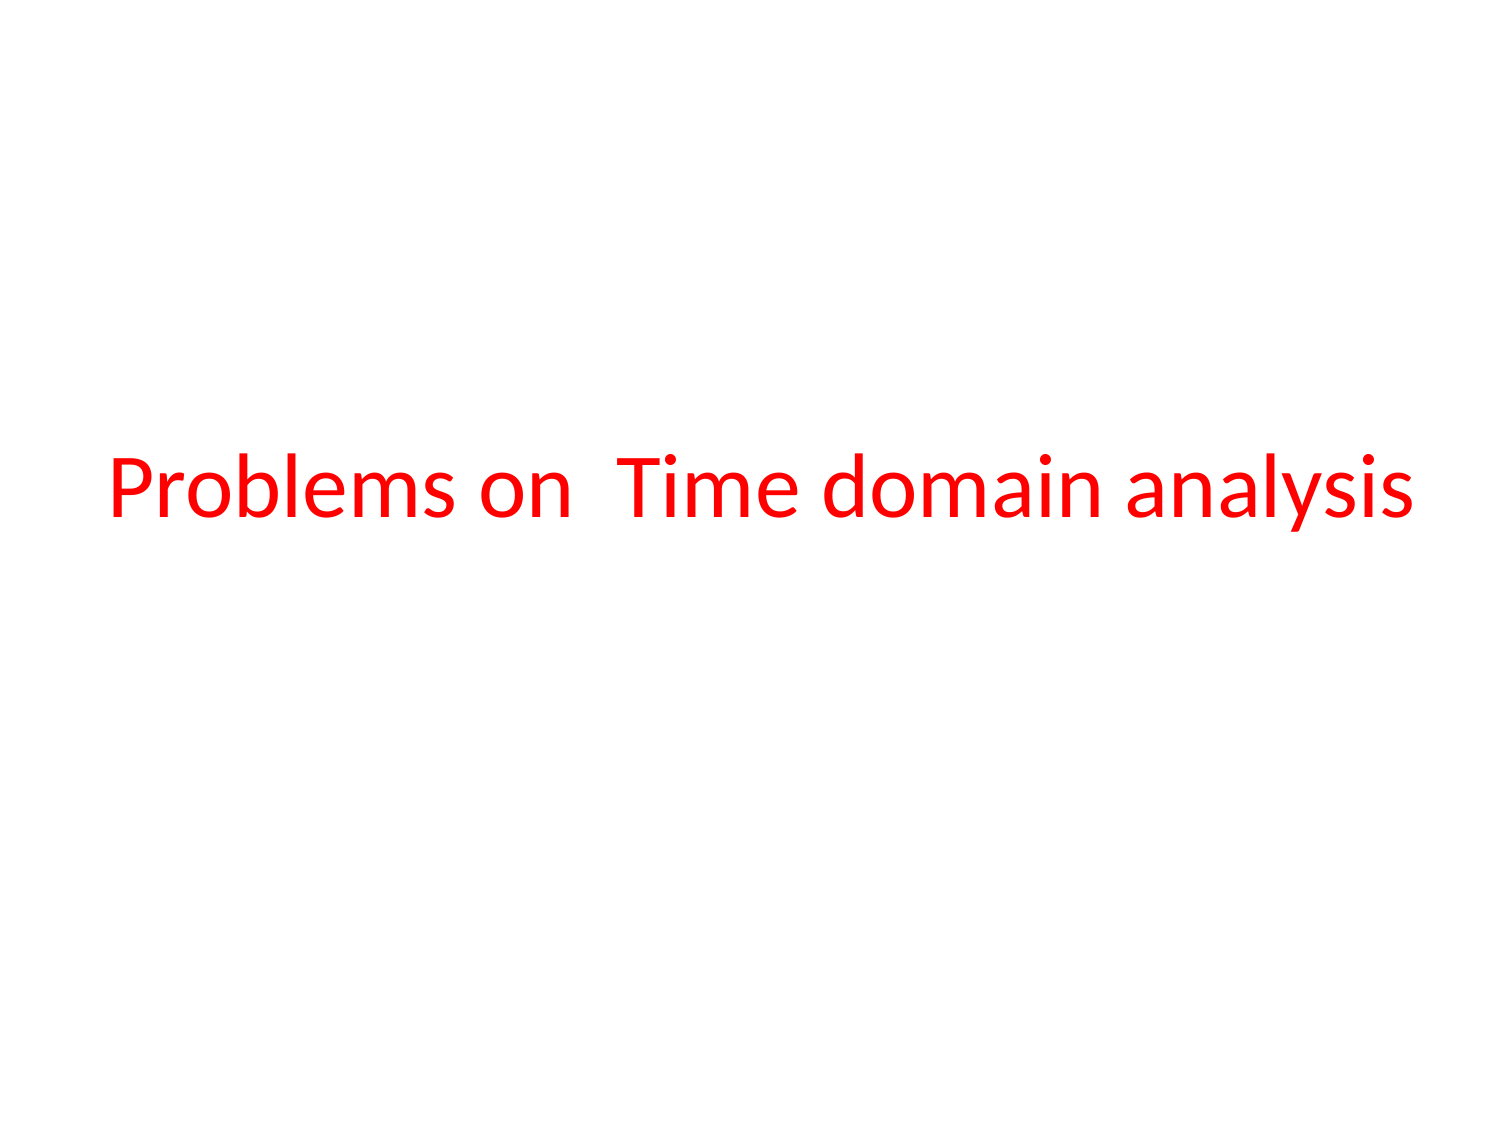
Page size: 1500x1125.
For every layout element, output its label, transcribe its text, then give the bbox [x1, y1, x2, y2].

title Problems on Time domain analysis [87, 387, 1438, 575]
